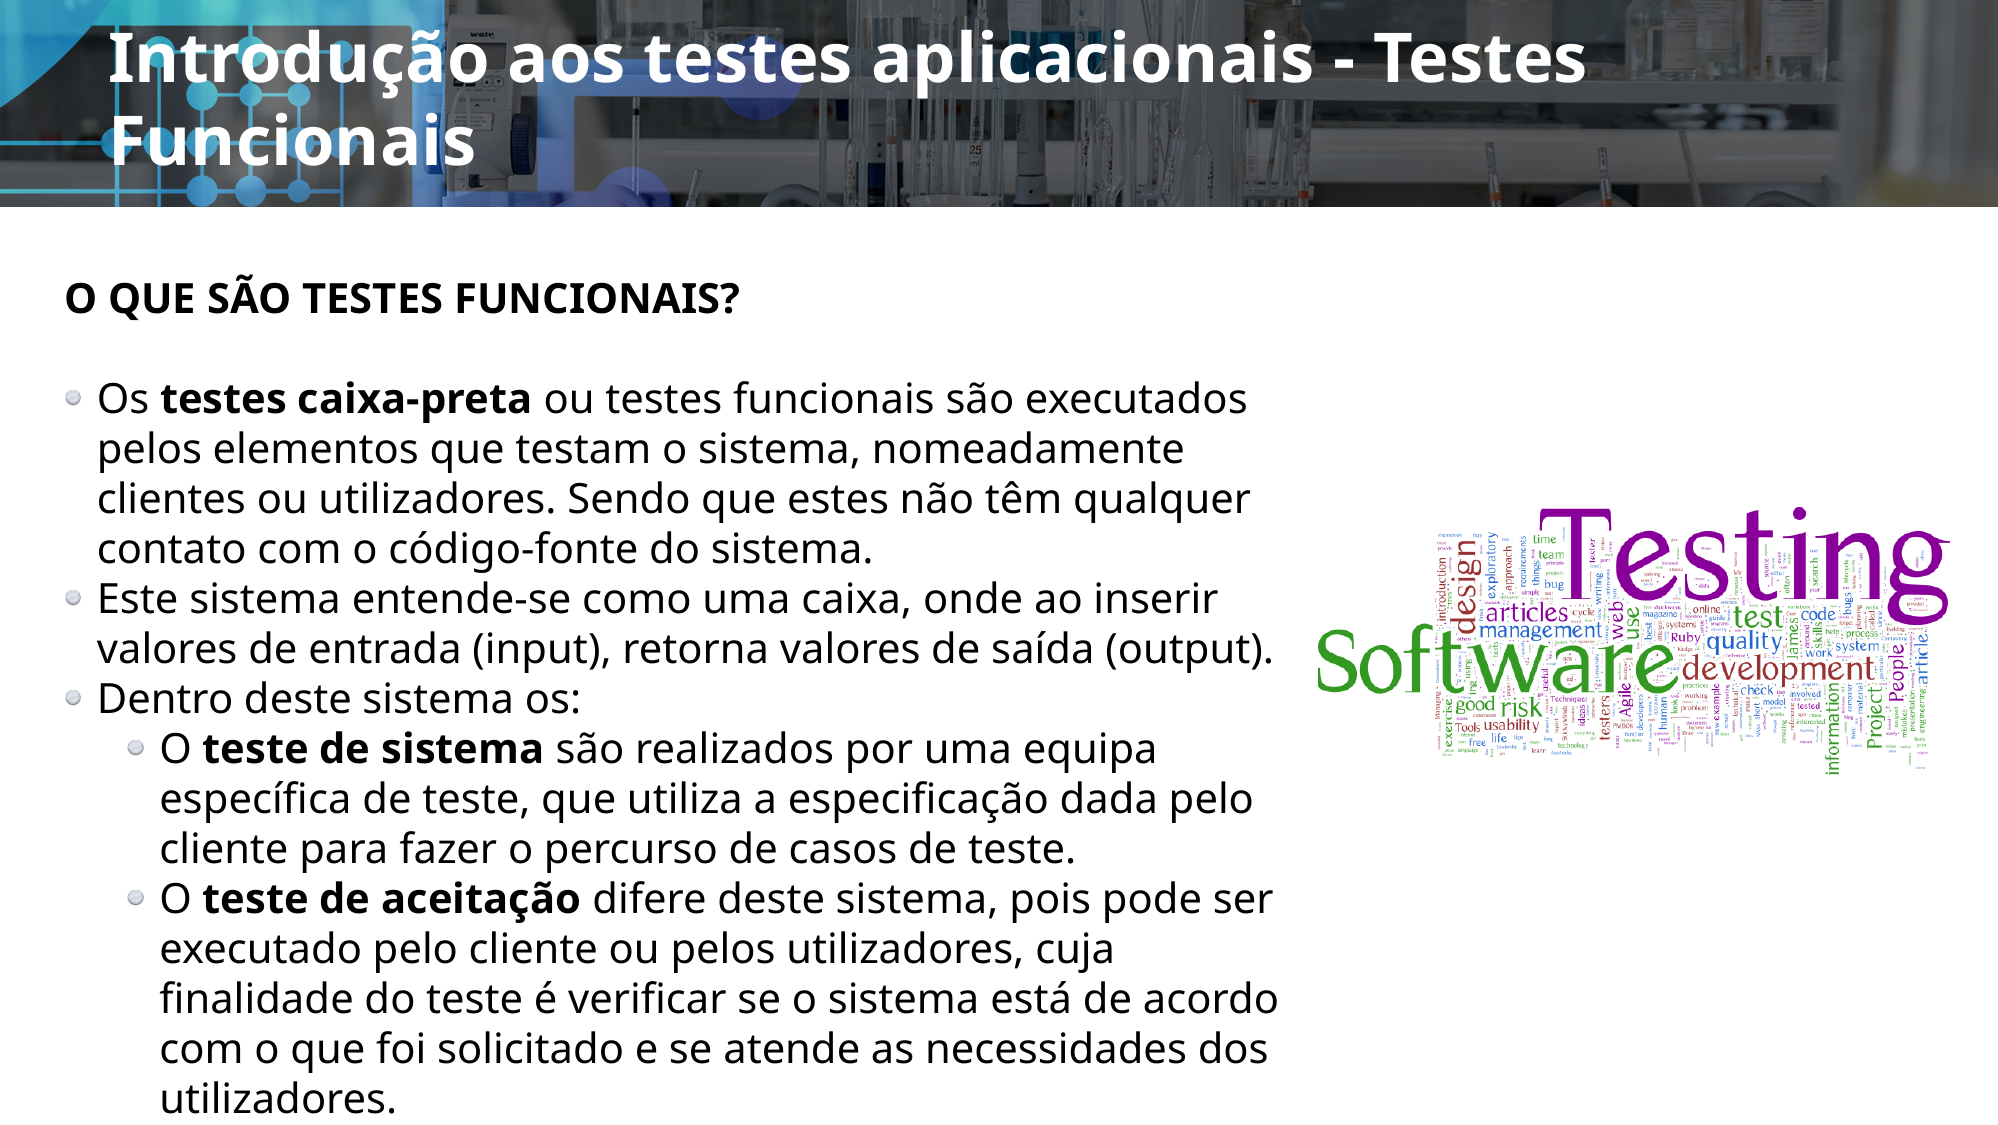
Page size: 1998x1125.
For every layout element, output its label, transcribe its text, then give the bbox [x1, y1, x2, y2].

picture [64, 388, 82, 406]
title Introdução aos testes aplicacionais - Testes Funcionais [99, 30, 1901, 163]
picture [126, 738, 145, 756]
picture [126, 888, 145, 906]
picture [0, 0, 1998, 1125]
picture [64, 588, 82, 606]
text_box O QUE SÃO TESTES FUNCIONAIS? Os testes caixa-preta ou testes funcionais são executados pelos elementos que testam o sistema, nomeadamente clientes ou utilizadores. Sendo que estes não têm qualquer contato com o código-fonte do sistema. Este sistema entende-se como uma caixa, onde ao inserir valores de entrada (input), retorna valores de saída (output). Dentro deste sistema os: O teste de sistema são realizados por uma equipa específica de teste, que utiliza a especificação dada pelo cliente para fazer o percurso de casos de teste. O teste de aceitação difere deste sistema, pois pode ser executado pelo cliente ou pelos utilizadores, cuja finalidade do teste é verificar se o sistema está de acordo com o que foi solicitado e se atende as necessidades dos utilizadores. [56, 264, 1325, 1125]
picture [64, 688, 82, 706]
